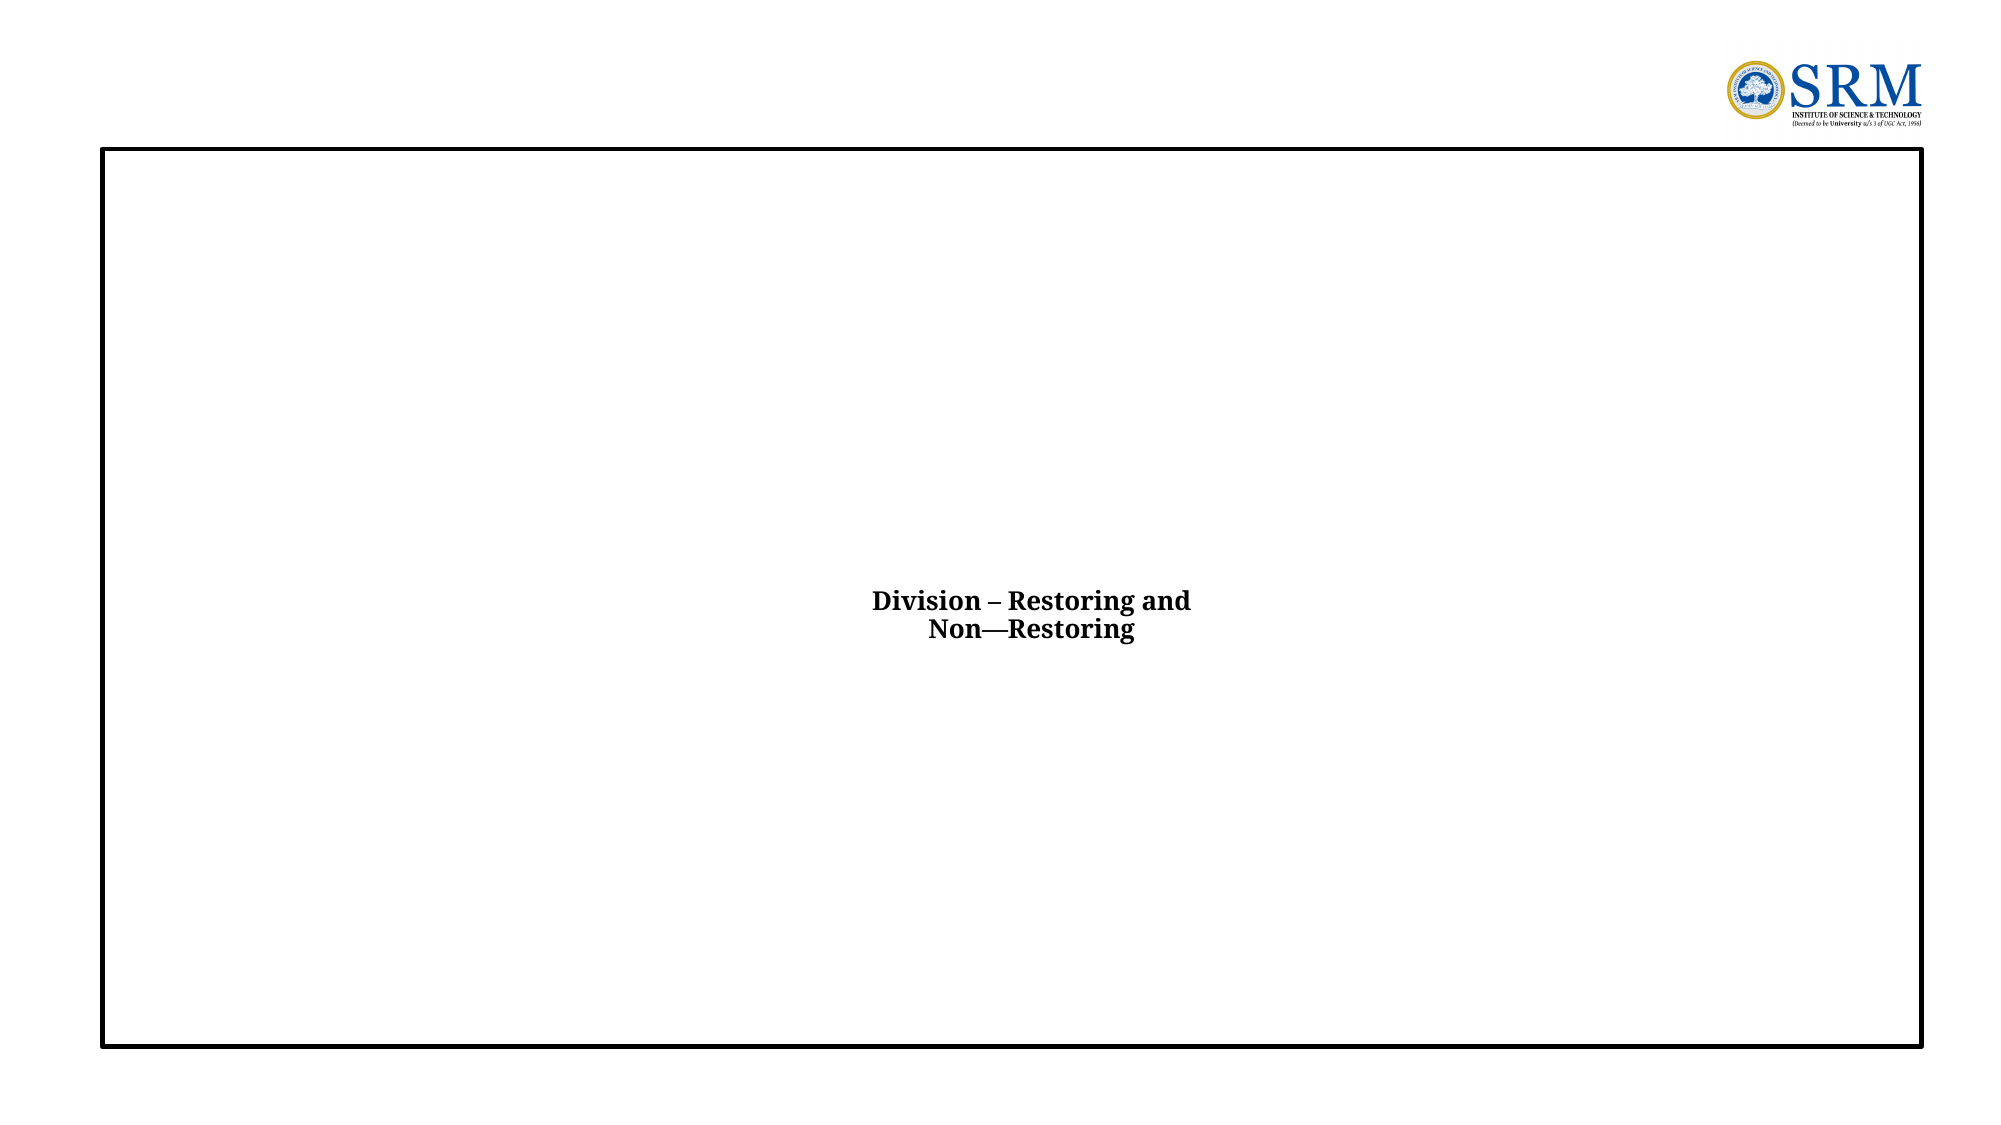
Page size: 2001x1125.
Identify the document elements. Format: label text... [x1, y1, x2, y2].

text_box [102, 148, 1922, 1047]
title Division – Restoring and Non—Restoring [285, 378, 1786, 652]
picture [1723, 37, 1926, 151]
